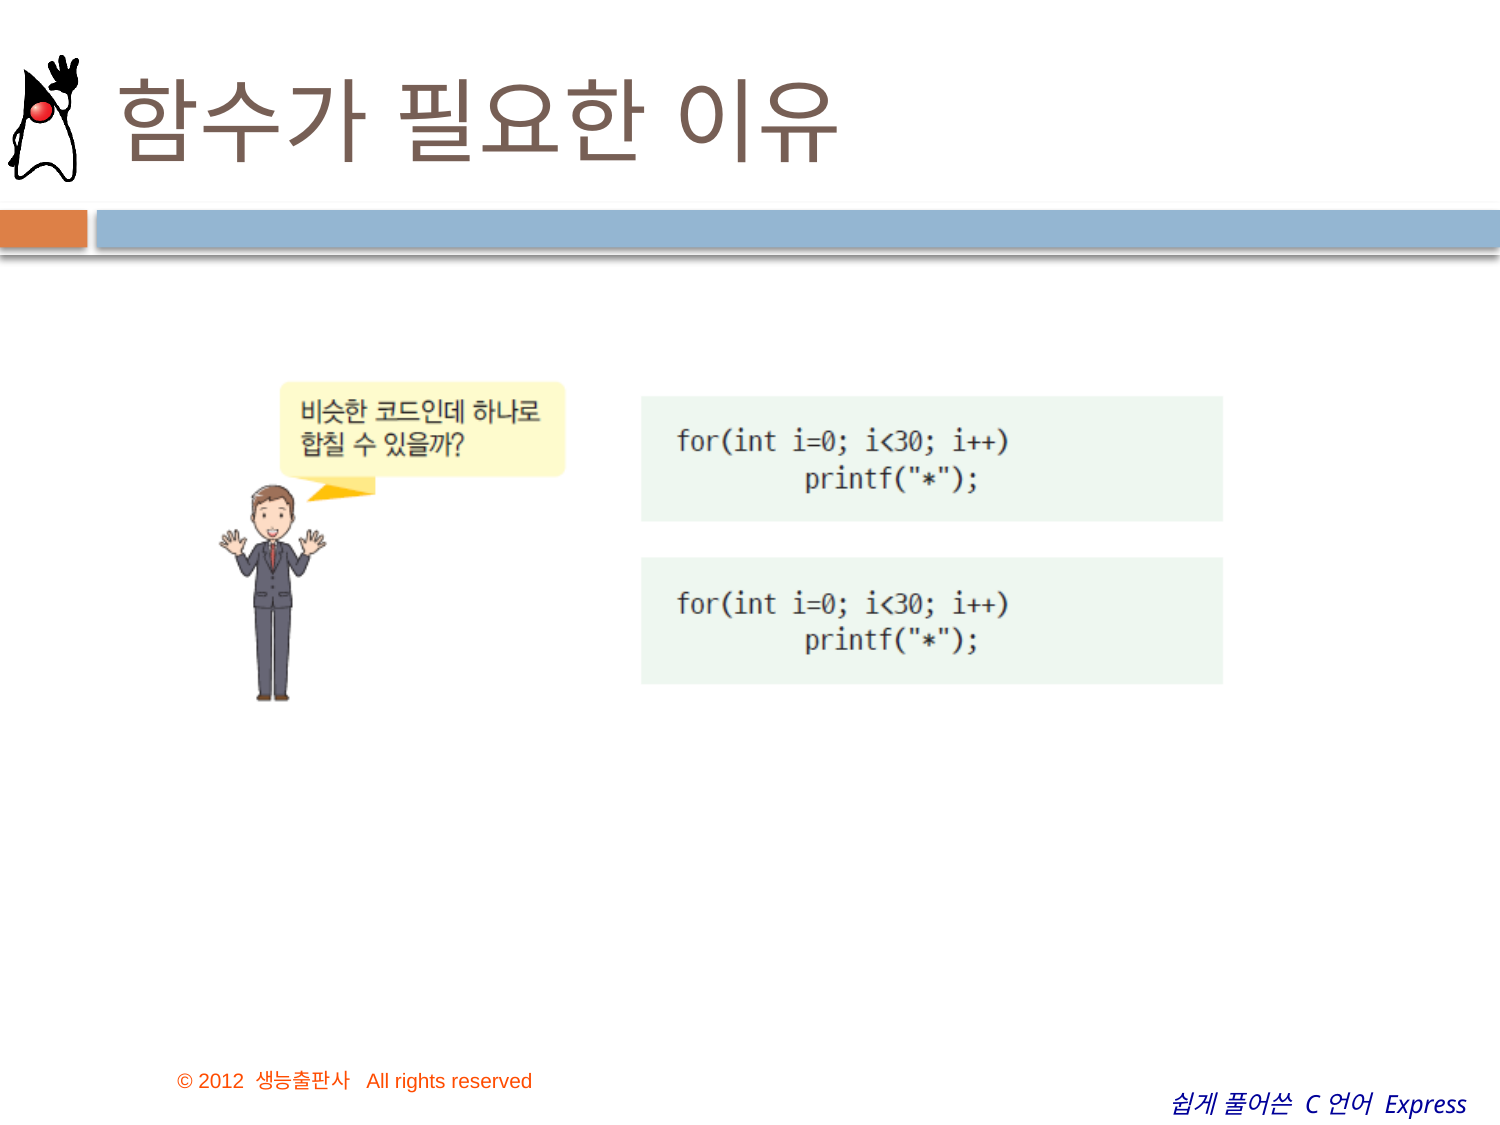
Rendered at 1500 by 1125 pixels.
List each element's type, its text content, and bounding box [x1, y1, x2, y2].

title 함수가 필요한 이유 [100, 37, 1438, 200]
picture [8, 55, 79, 182]
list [177, 336, 1303, 722]
